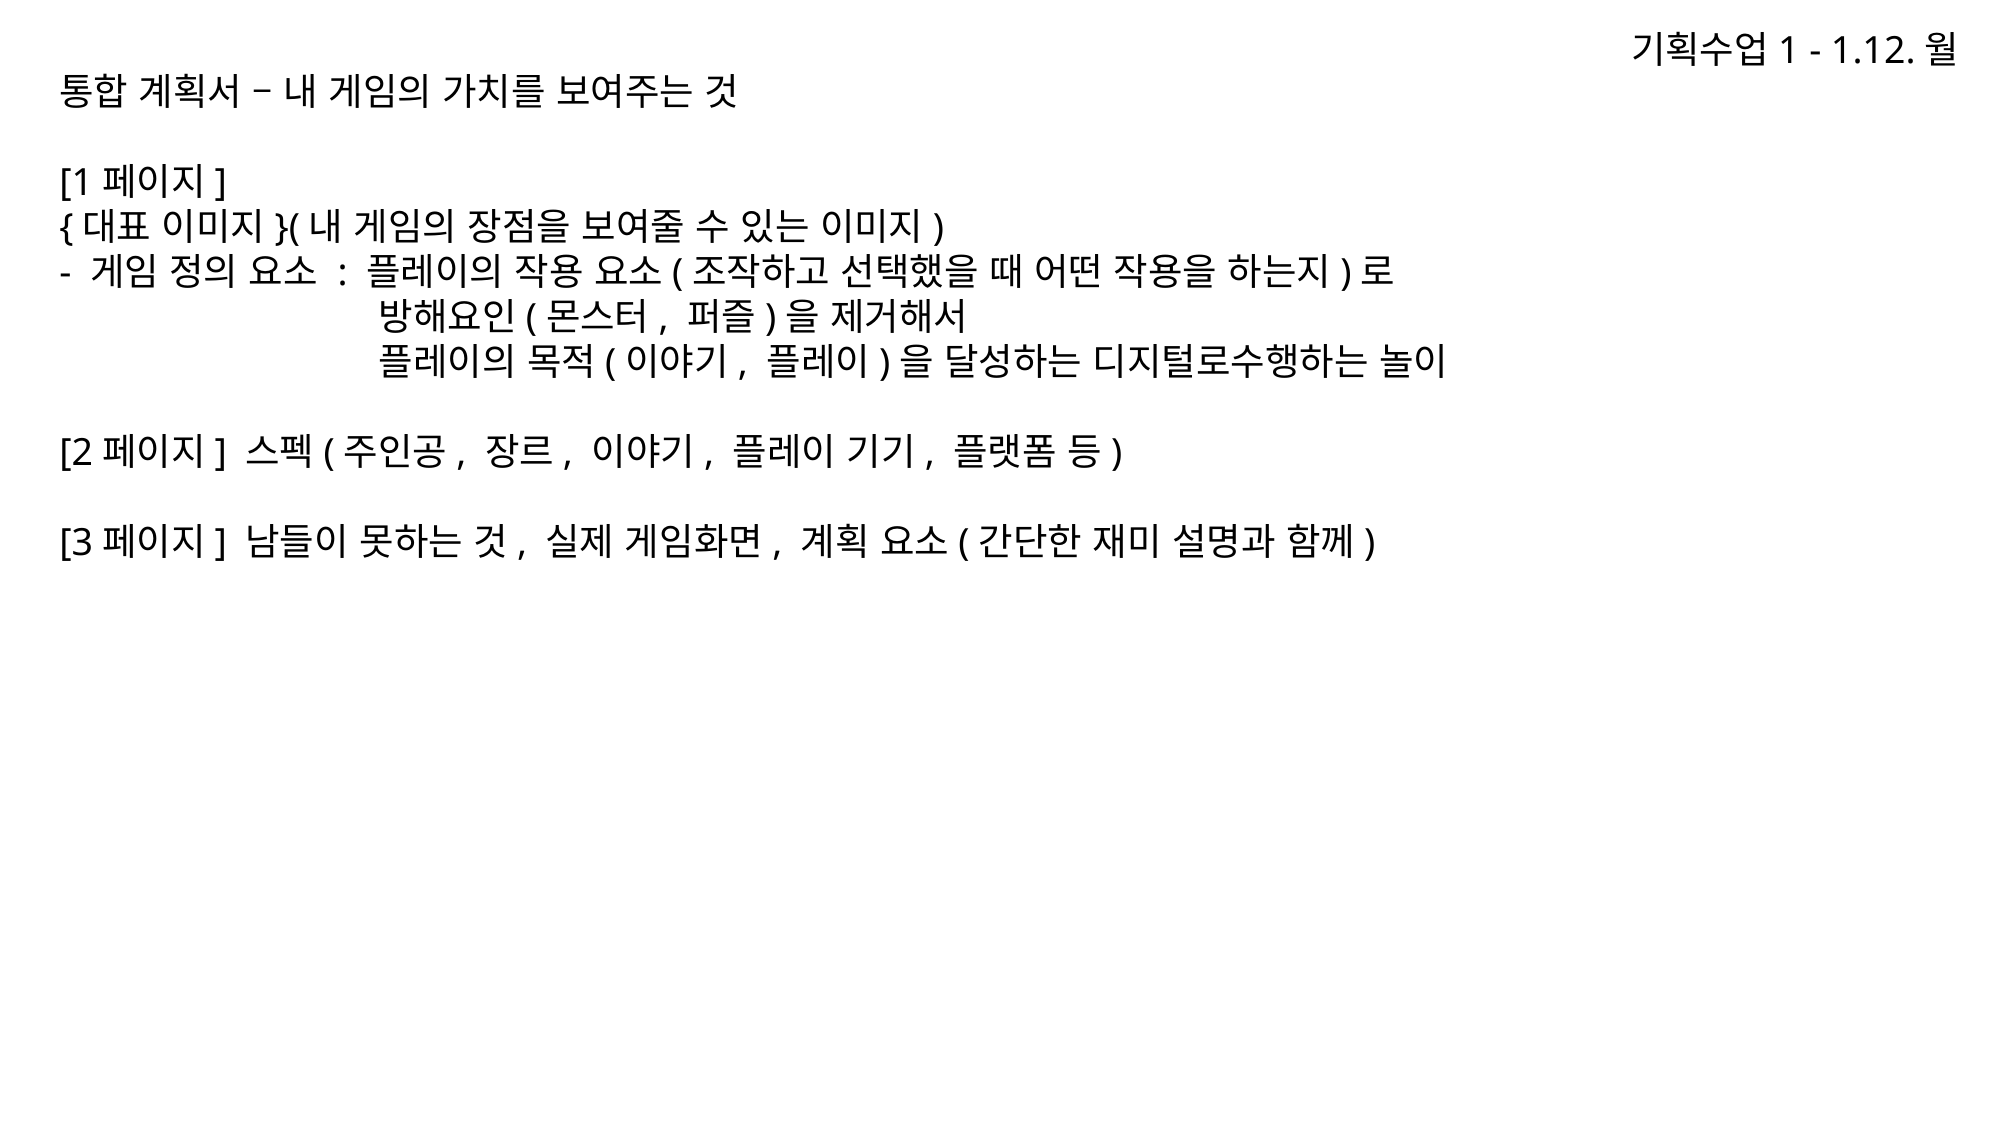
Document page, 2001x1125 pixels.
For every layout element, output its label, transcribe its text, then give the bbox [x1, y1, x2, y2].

text_box 기획수업1 - 1.12.월 [1544, 19, 1974, 79]
text_box 통합 계획서 – 내 게임의 가치를 보여주는 것 [1페이지] {대표 이미지}(내 게임의 장점을 보여줄 수 있는 이미지) - 게임 정의 요소 : 플레이의 작용 요소(조작하고 선택했을 때 어떤 작용을 하는지)로 방해요인(몬스터, 퍼즐)을 제거해서 플레이의 목적(이야기, 플레이)을 달성하는 디지털로수행하는 놀이 [2페이지] 스펙(주인공, 장르, 이야기, 플레이 기기, 플랫폼 등) [3페이지] 남들이 못하는 것, 실제 게임화면, 계획 요소(간단한 재미 설명과 함께) [44, 60, 1658, 571]
